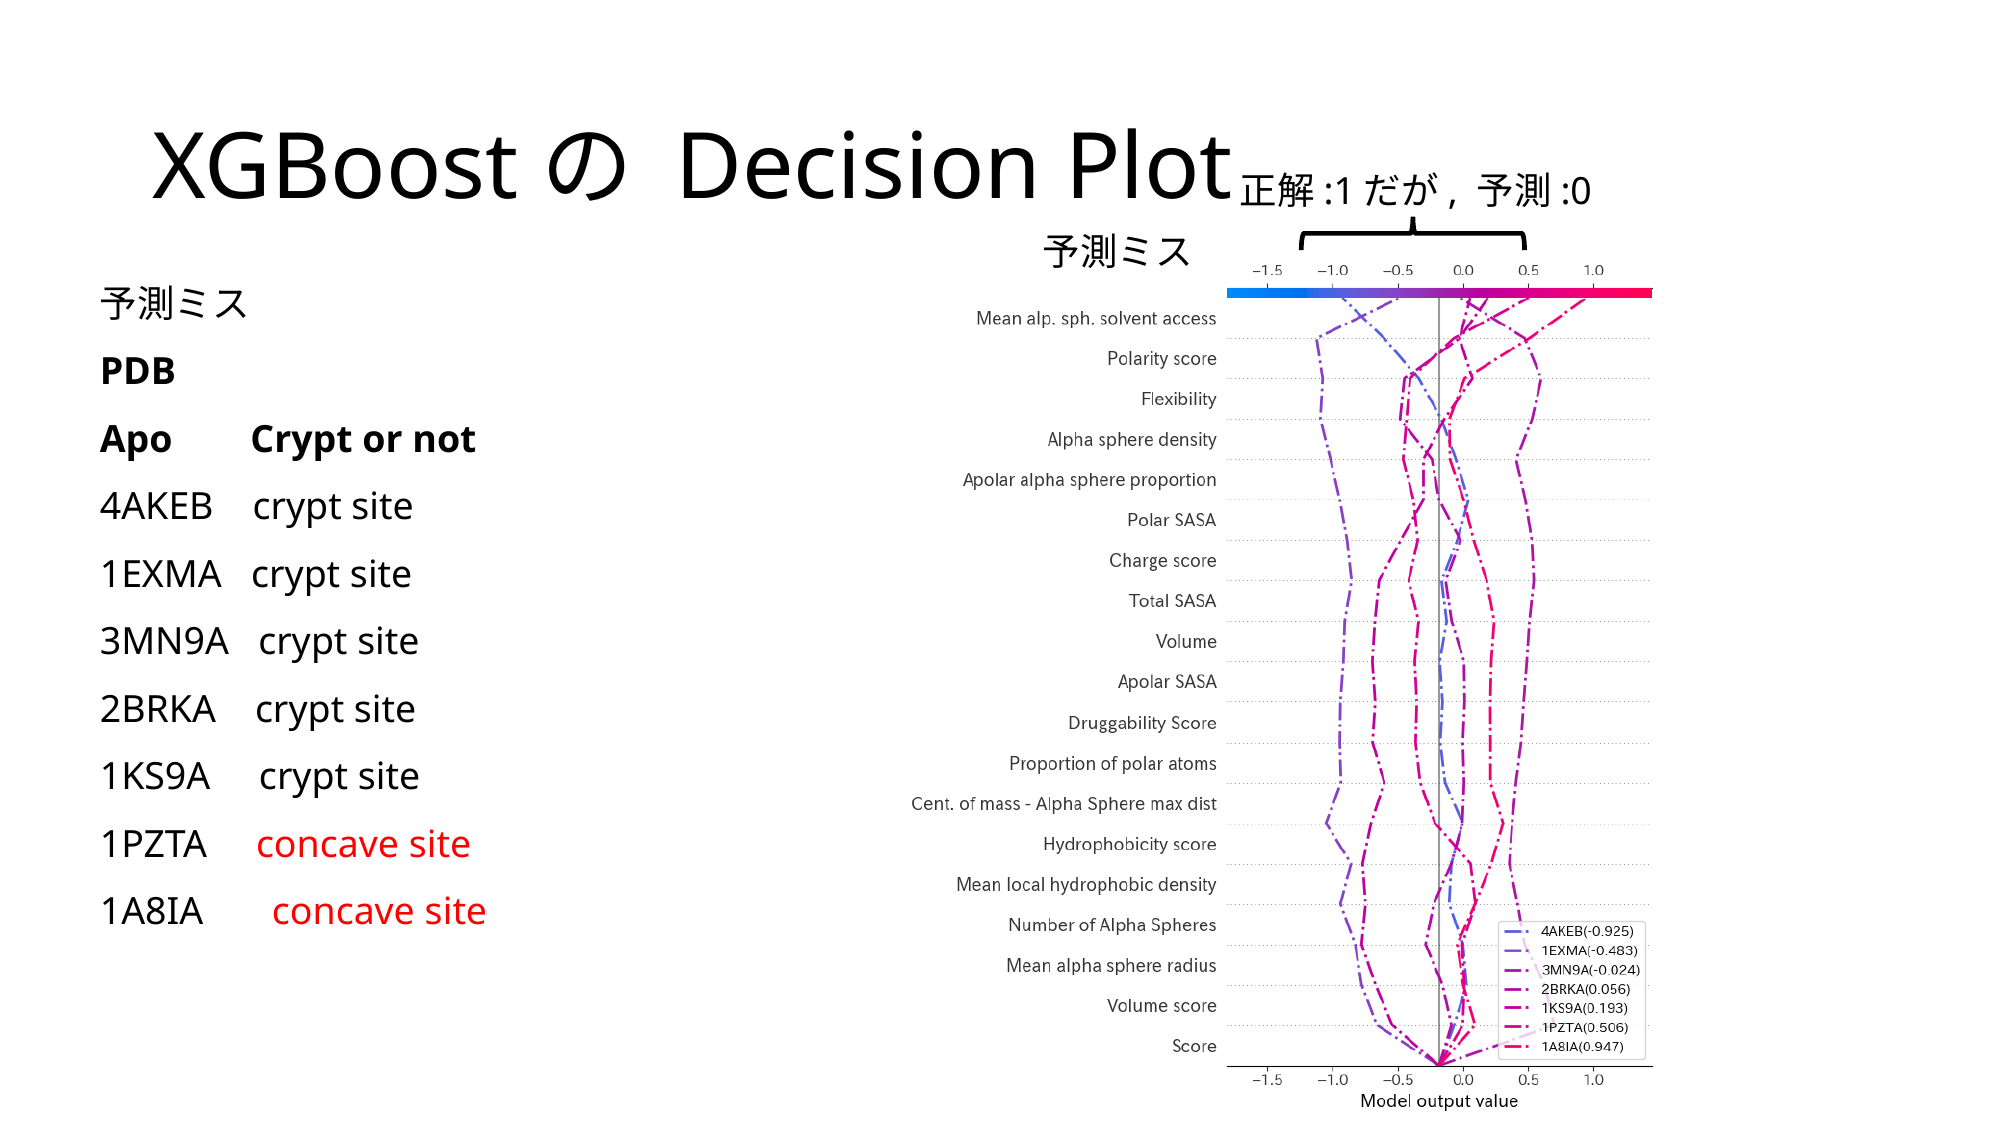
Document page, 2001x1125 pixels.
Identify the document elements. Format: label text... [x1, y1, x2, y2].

title XGBoostの Decision Plot [137, 59, 1863, 278]
picture [896, 250, 1666, 1125]
text_box 予測ミス PDB Apo Crypt or not 4AKEB crypt site 1EXMA crypt site 3MN9A crypt site 2BRKA crypt site 1KS9A crypt site 1PZTA concave site 1A8IA concave site [85, 250, 599, 940]
text_box [1300, 220, 1526, 250]
text_box 正解:1だが, 予測:0 [1224, 160, 1607, 220]
text_box 予測ミス [1027, 220, 1210, 250]
